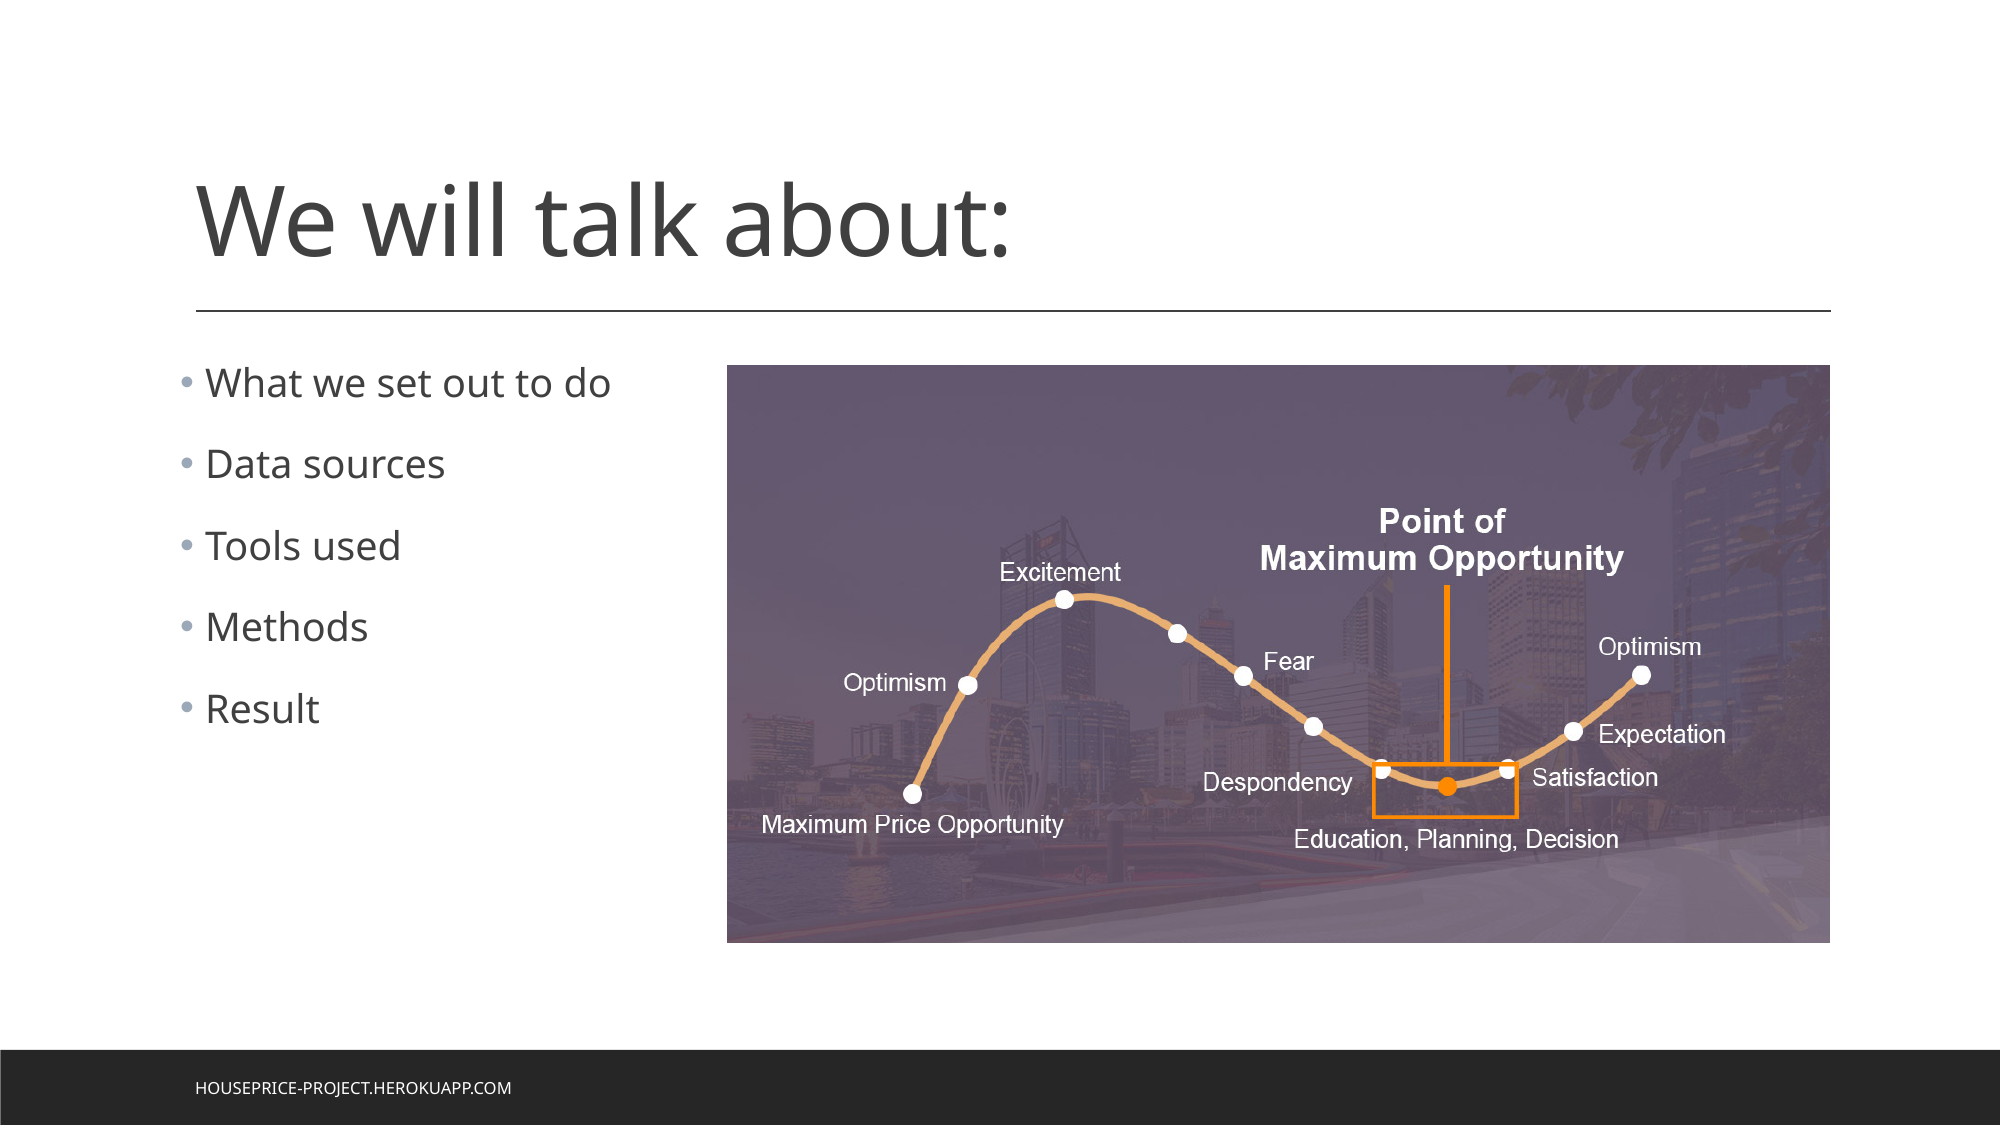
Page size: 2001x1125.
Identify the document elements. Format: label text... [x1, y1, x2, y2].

footer houseprice-project.herokuapp.com [180, 1057, 1830, 1118]
title We will talk about: [180, 47, 1830, 285]
picture [727, 365, 1831, 944]
list What we set out to do Data sources Tools used Methods Result [180, 345, 1830, 963]
